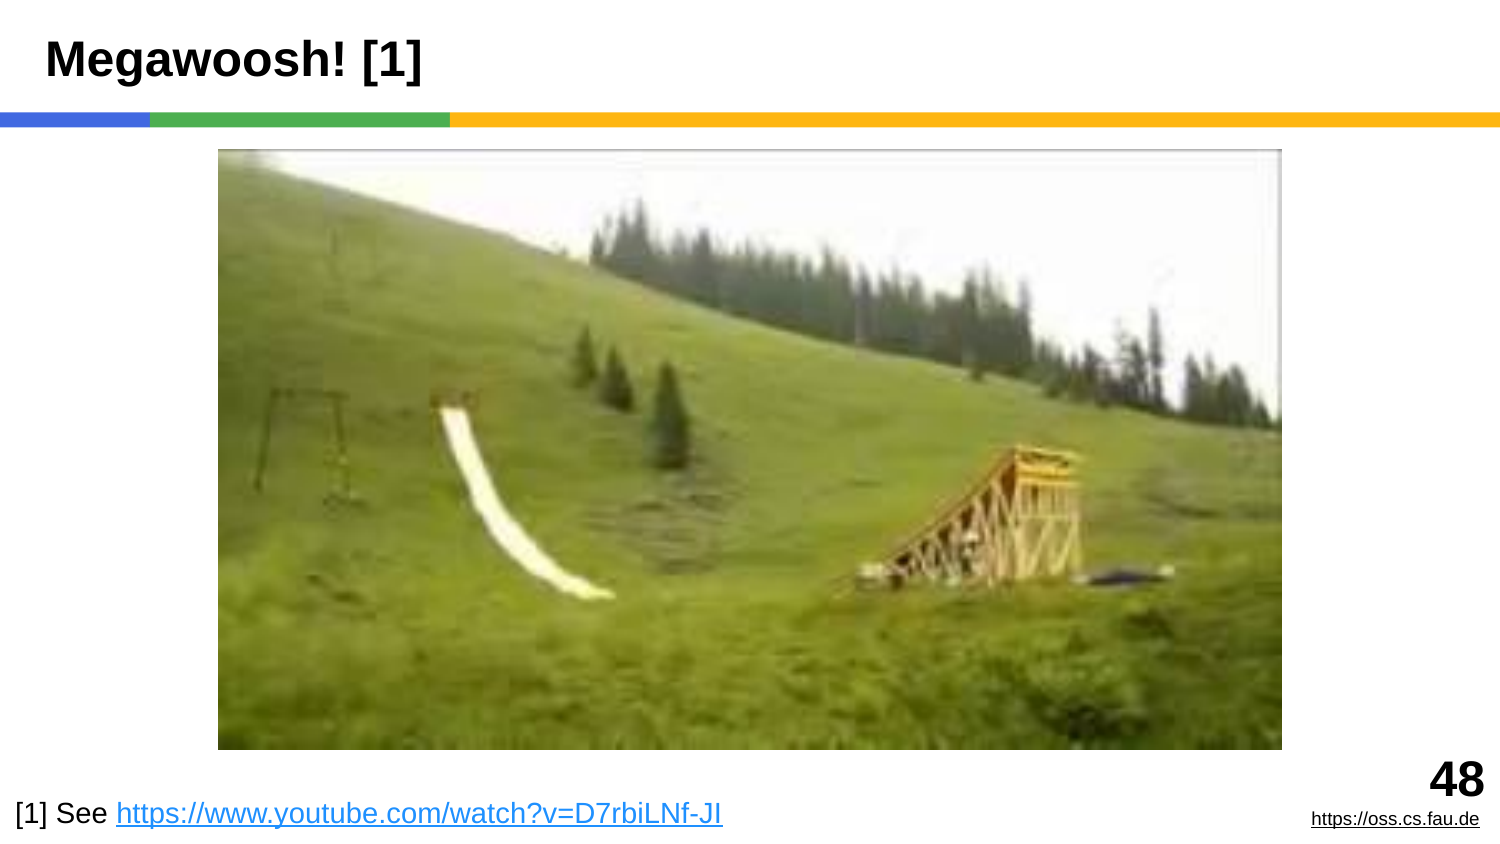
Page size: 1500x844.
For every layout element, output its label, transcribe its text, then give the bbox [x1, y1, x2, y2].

slide_number ‹#› https://oss.cs.fau.de [1200, 724, 1500, 844]
picture [218, 149, 1282, 751]
text_box [1] See https://www.youtube.com/watch?v=D7rbiLNf-JI [0, 694, 1200, 844]
title Megawoosh! [1] [0, 0, 1500, 113]
